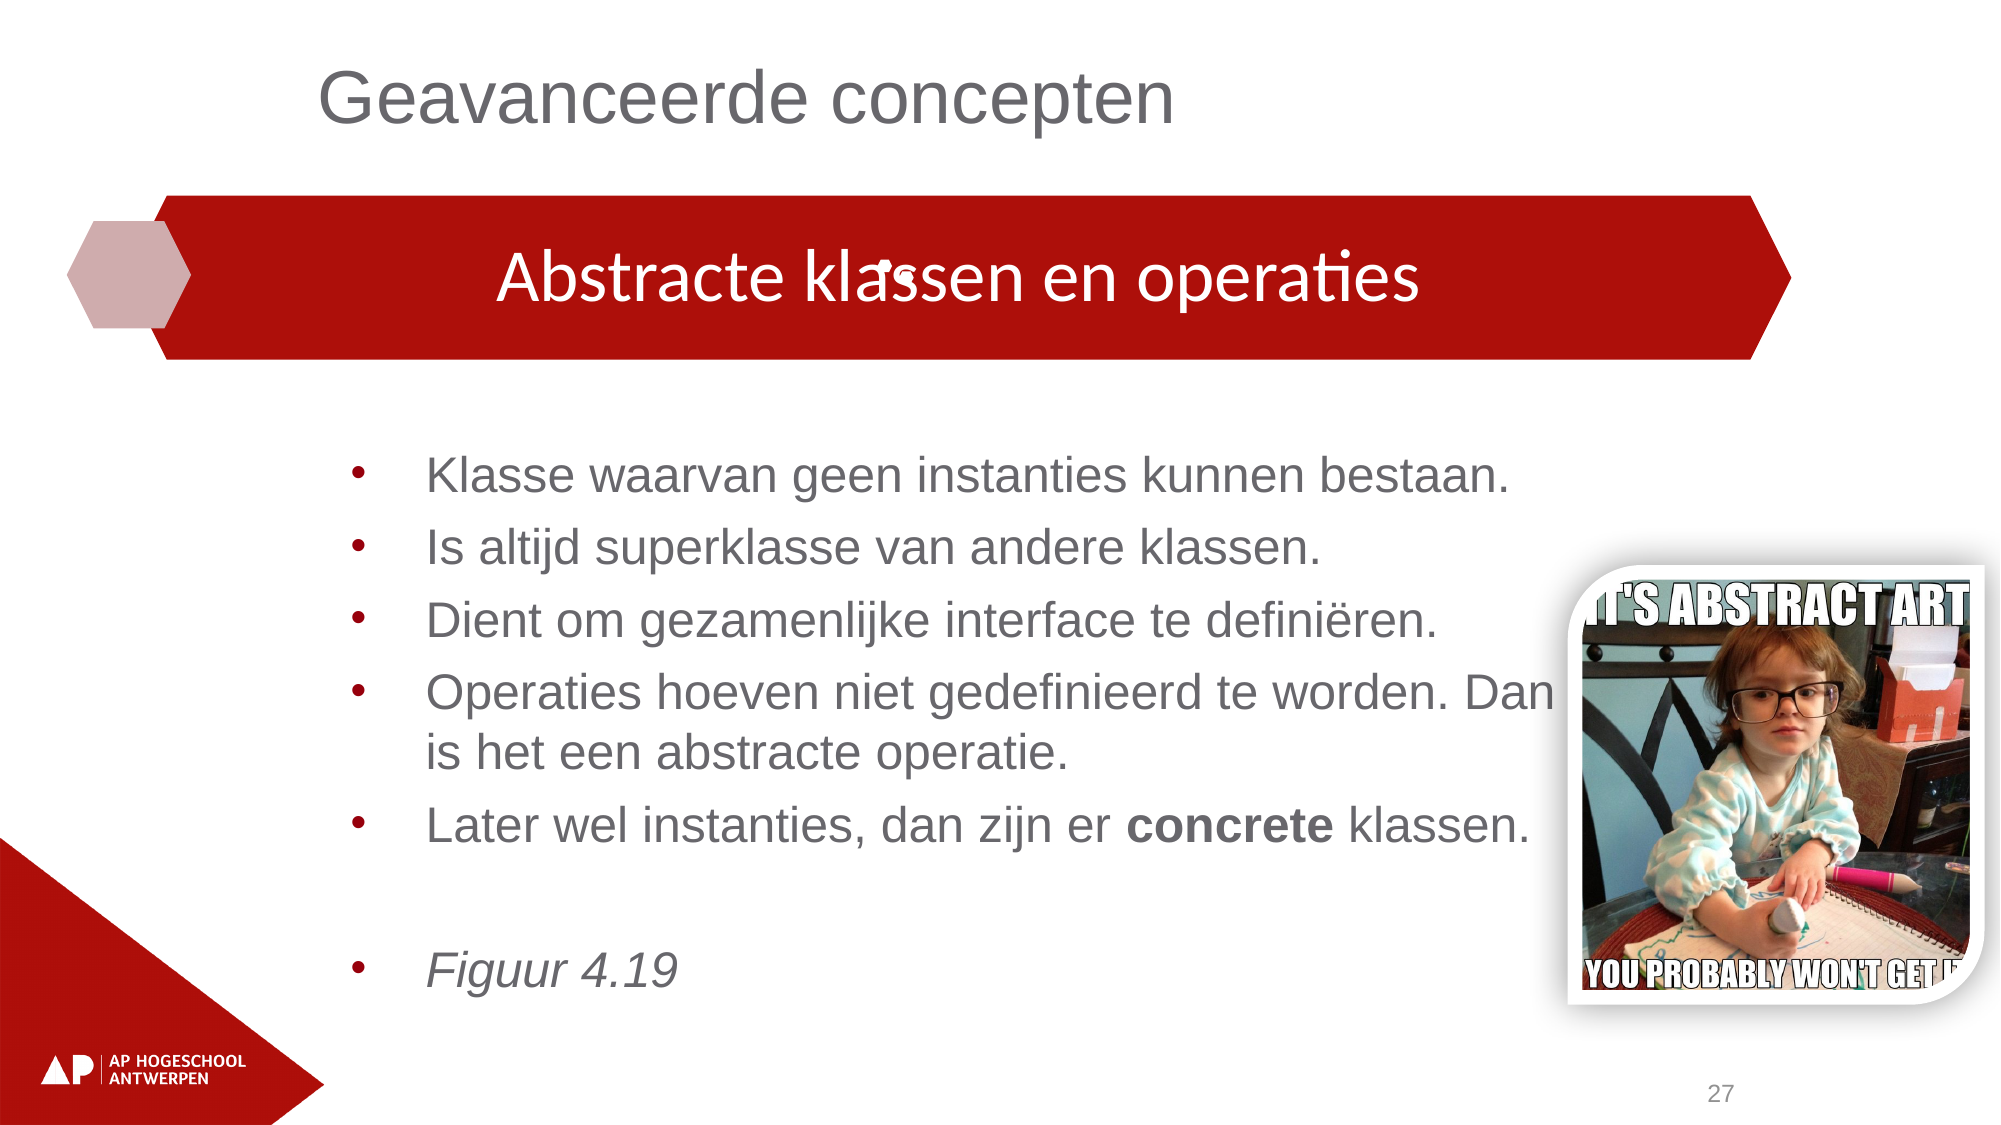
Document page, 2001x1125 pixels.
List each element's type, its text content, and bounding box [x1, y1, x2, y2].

text_box Geavanceerde concepten [303, 0, 1733, 181]
picture [1574, 572, 1978, 998]
text_box 27 [1400, 1062, 1750, 1122]
text_box Klasse waarvan geen instanties kunnen bestaan. Is altijd superklasse van andere klassen. Dient om gezamenlijke interface te definiëren. Operaties hoeven niet gedefinieerd te worden. Dan is het een abstracte operatie. Later wel instanties, dan zijn er concrete klassen. Figuur 4.19 [185, 360, 1580, 1080]
picture [0, 831, 328, 1125]
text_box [66, 181, 1851, 346]
